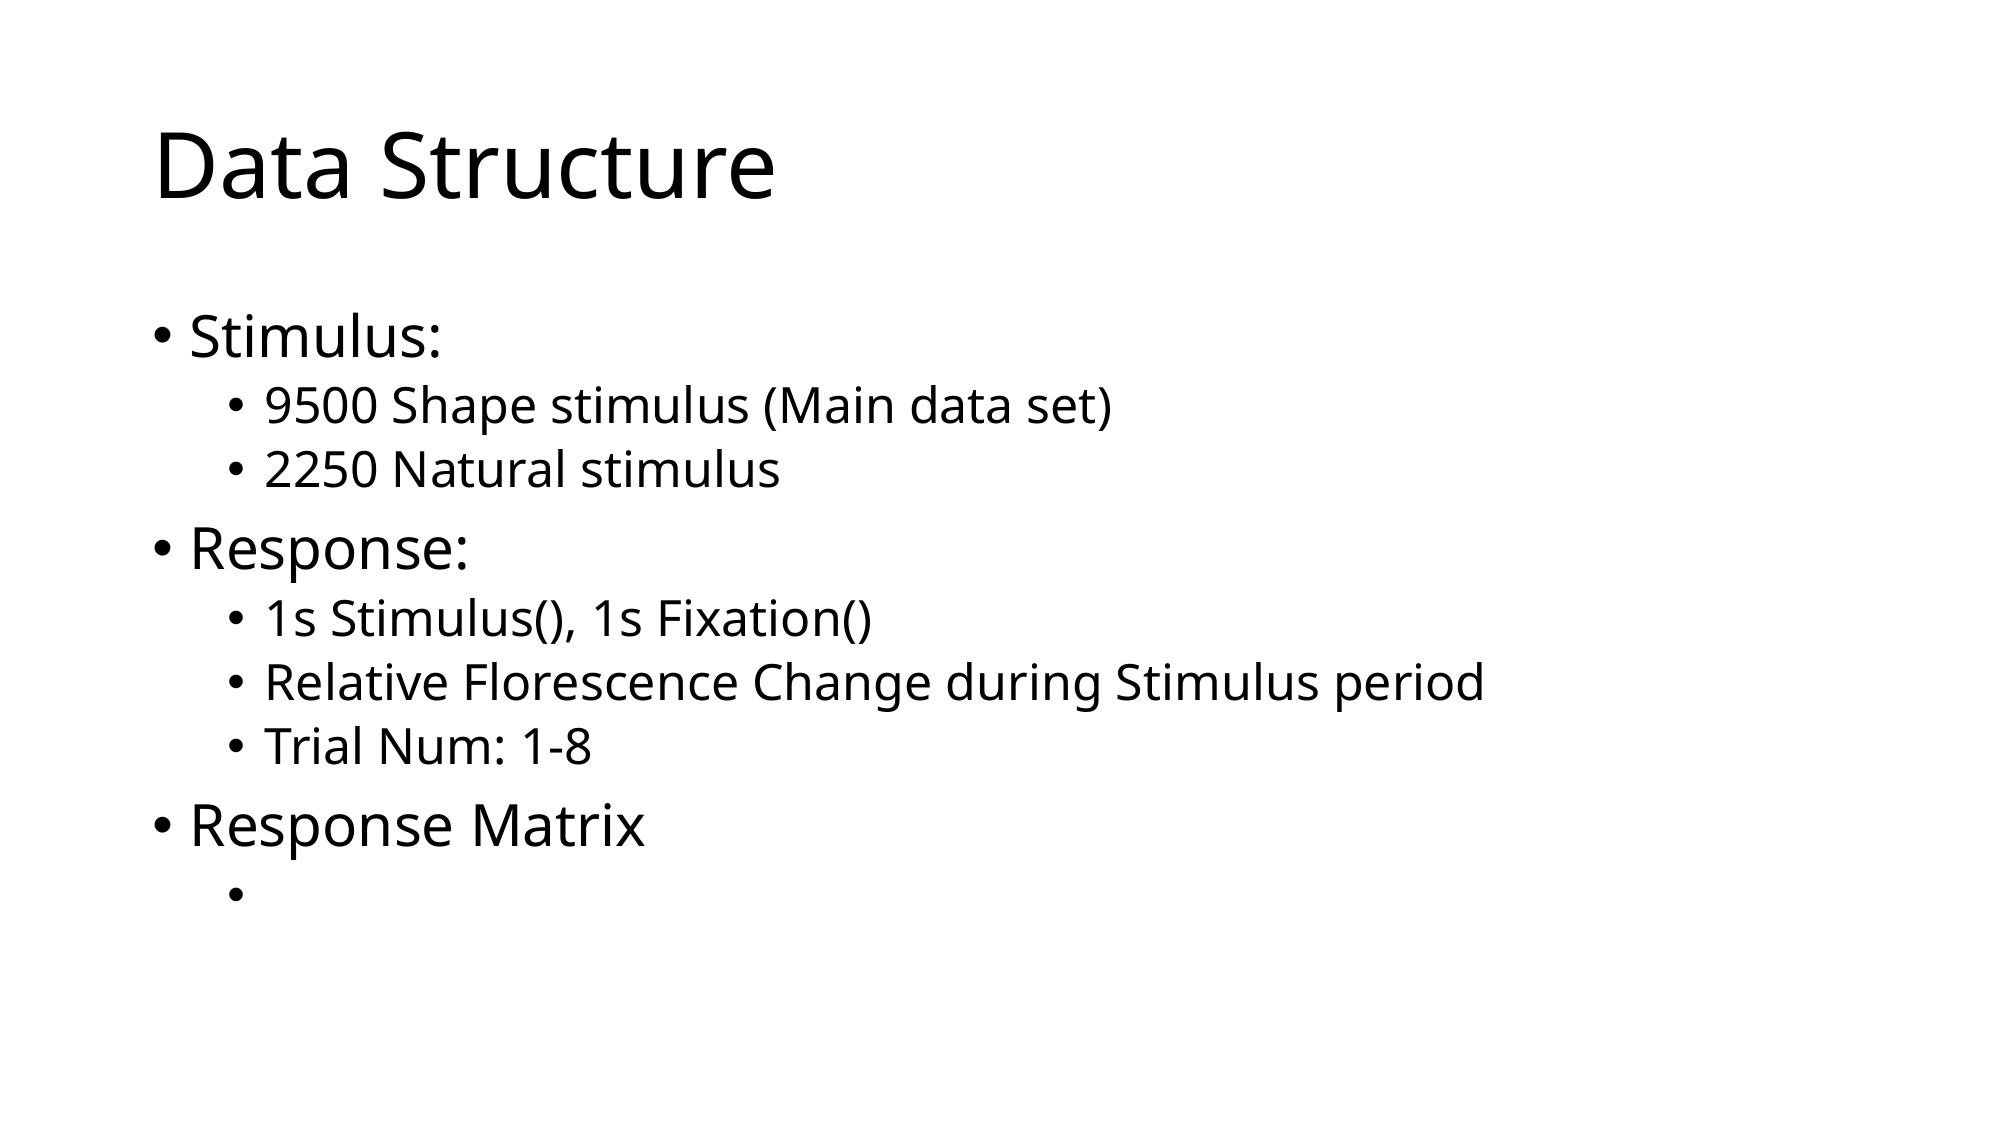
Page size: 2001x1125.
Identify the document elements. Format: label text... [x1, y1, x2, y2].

title Data Structure [137, 59, 1863, 278]
